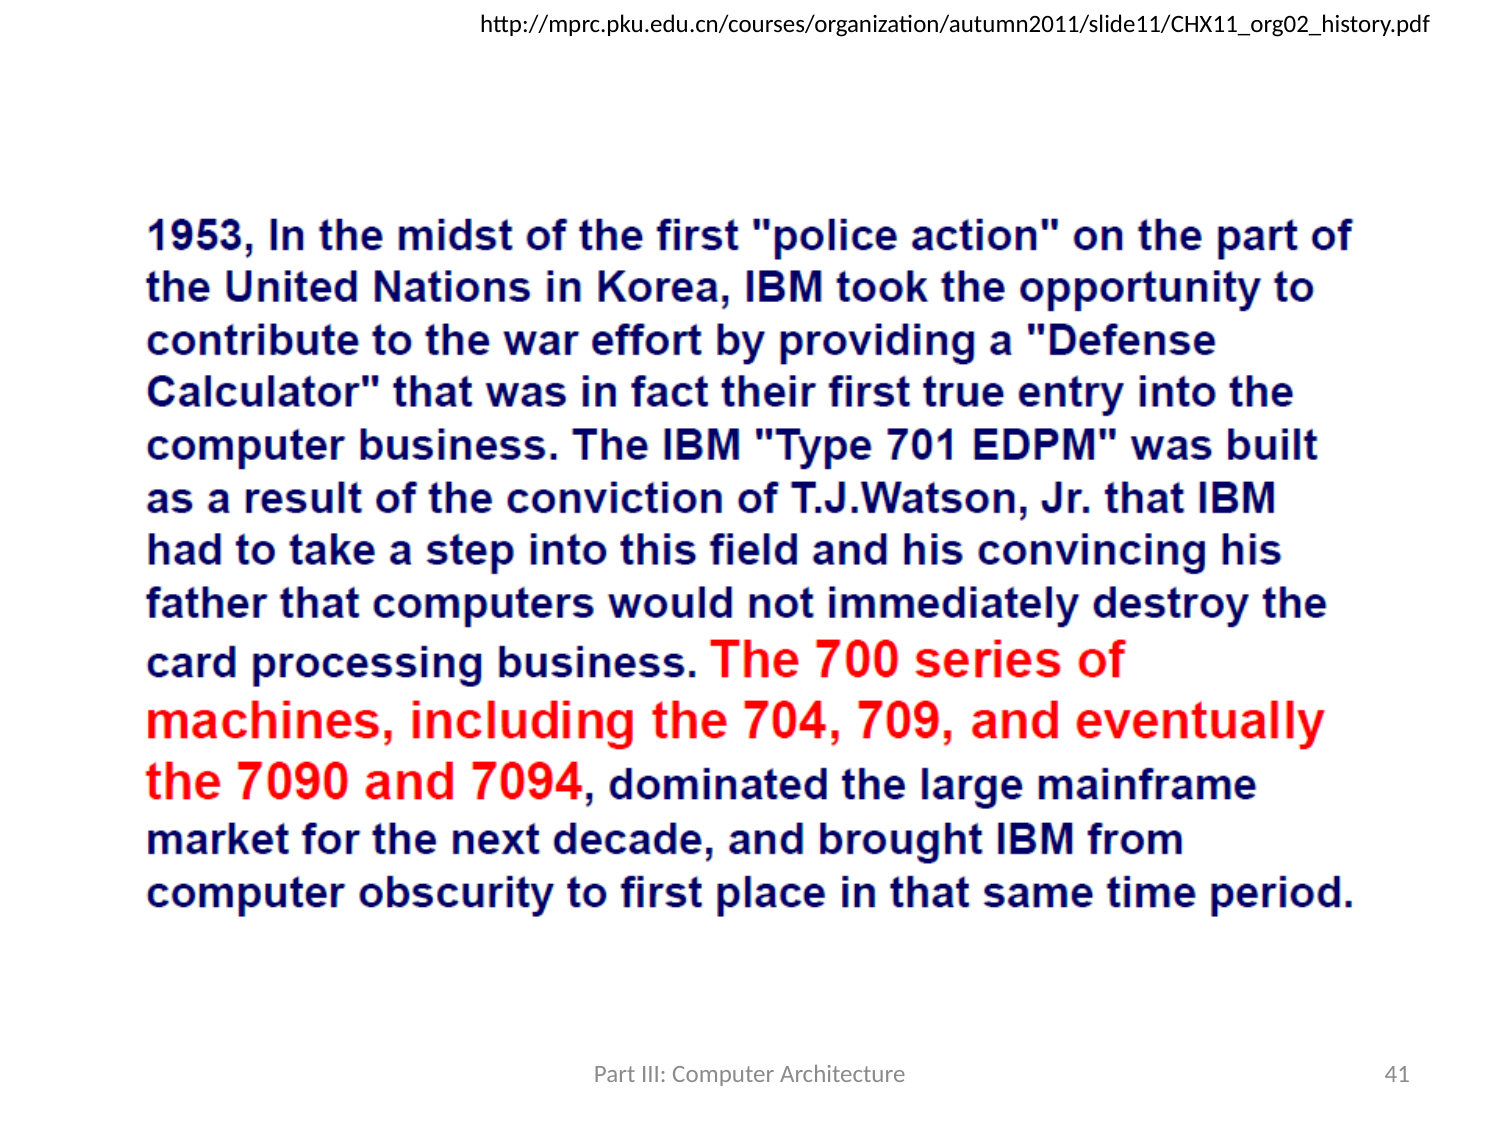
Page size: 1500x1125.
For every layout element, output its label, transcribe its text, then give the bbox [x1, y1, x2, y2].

footer Part III: Computer Architecture [512, 1042, 988, 1103]
slide_number 41 [1074, 1042, 1425, 1103]
picture [136, 205, 1364, 920]
text_box http://mprc.pku.edu.cn/courses/organization/autumn2011/slide11/CHX11_org02_history.pdf [465, 0, 1498, 45]
